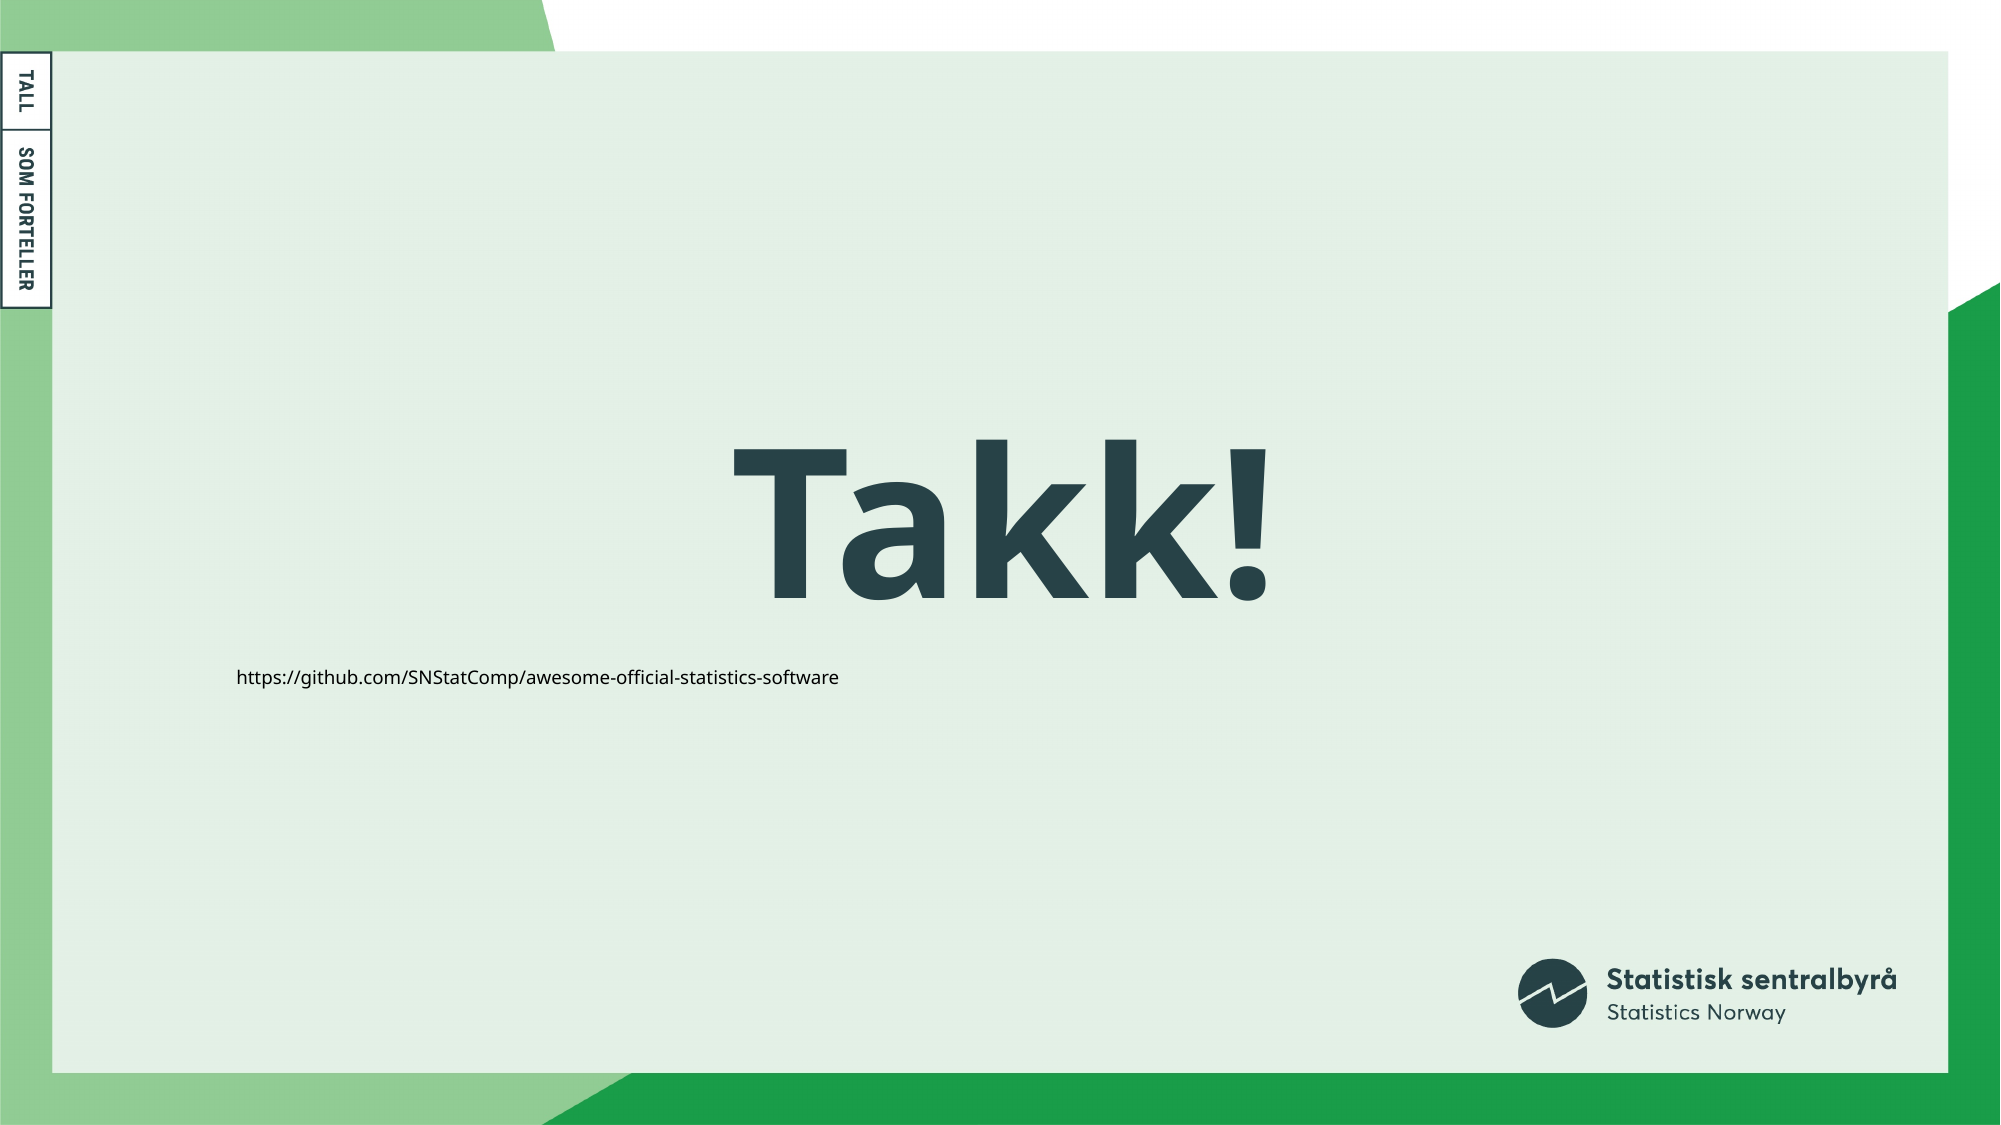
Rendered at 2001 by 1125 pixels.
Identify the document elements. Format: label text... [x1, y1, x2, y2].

title Takk! [267, 378, 1742, 659]
picture [0, 0, 2000, 1125]
text_box https://github.com/SNStatComp/awesome-official-statistics-software [221, 658, 854, 696]
